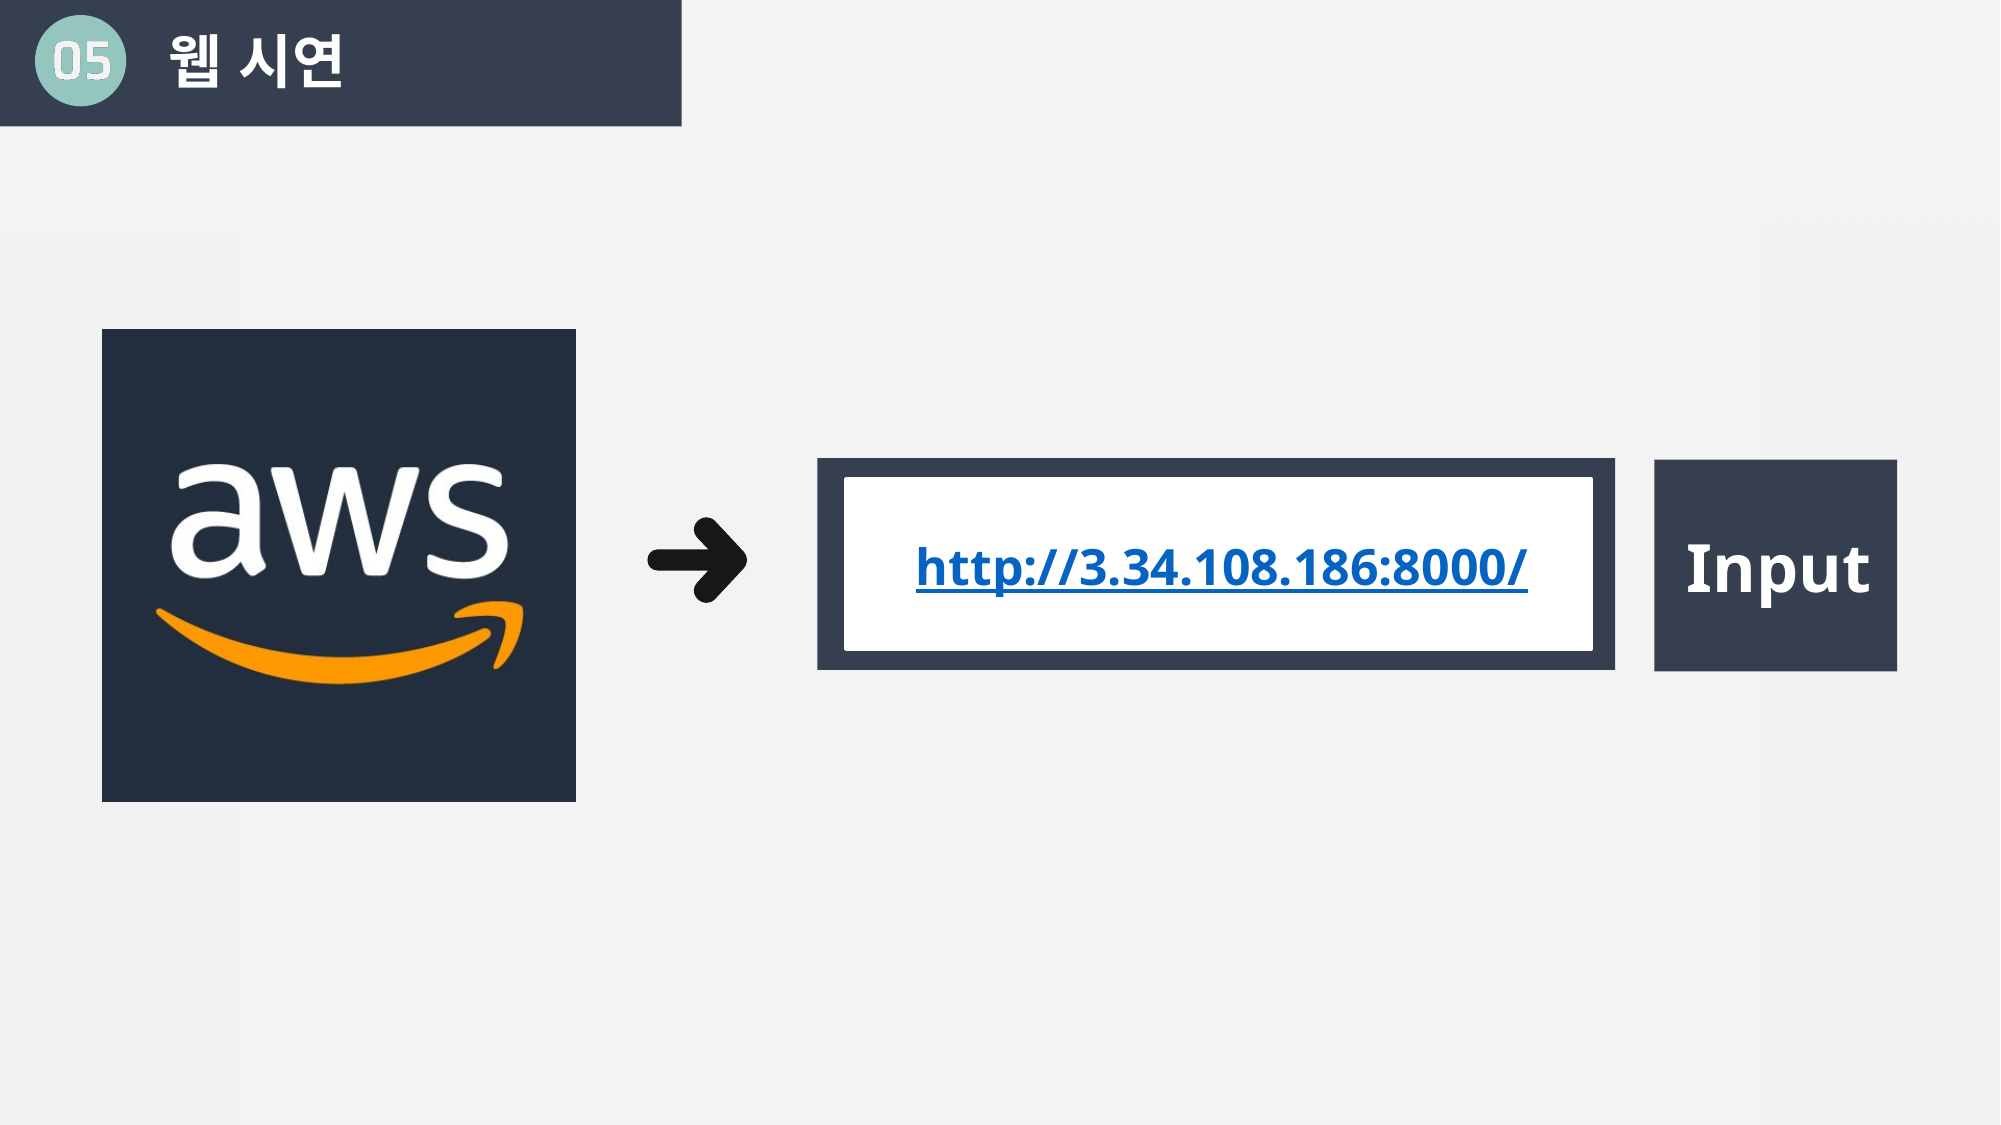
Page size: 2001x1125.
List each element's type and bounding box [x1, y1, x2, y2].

text_box [817, 458, 1898, 672]
text_box [0, 0, 682, 131]
picture [1593, 223, 2000, 1125]
text_box [647, 517, 747, 603]
picture [0, 236, 576, 1125]
